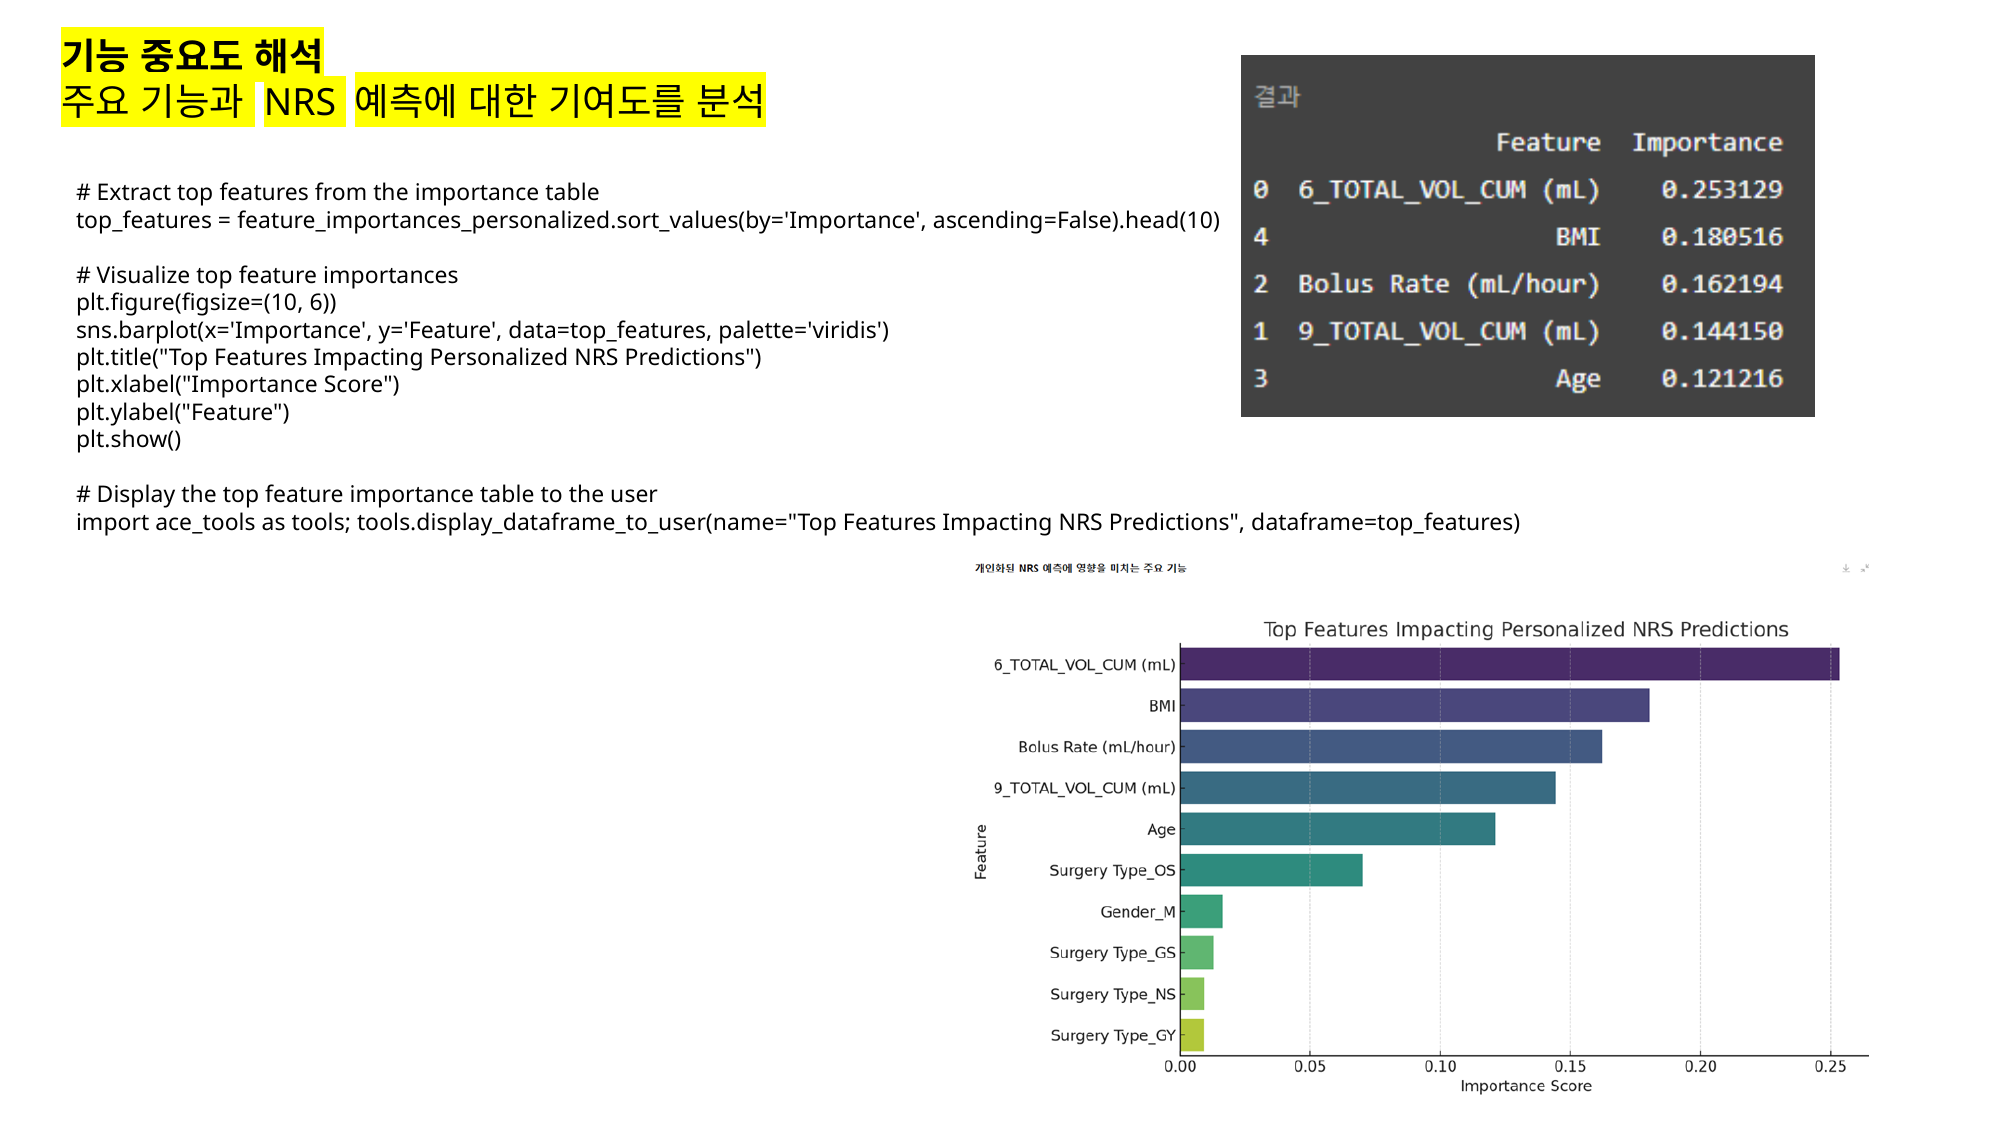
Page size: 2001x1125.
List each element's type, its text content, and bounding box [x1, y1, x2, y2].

text_box # Extract top features from the importance table top_features = feature_importances_personalized.sort_values(by='Importance', ascending=False).head(10) # Visualize top feature importances plt.figure(figsize=(10, 6)) sns.barplot(x='Importance', y='Feature', data=top_features, palette='viridis') plt.title("Top Features Impacting Personalized NRS Predictions") plt.xlabel("Importance Score") plt.ylabel("Feature") plt.show() # Display the top feature importance table to the user import ace_tools as tools; tools.display_dataframe_to_user(name="Top Features Impacting NRS Predictions", dataframe=top_features) [61, 170, 1739, 543]
picture [1240, 55, 1815, 418]
picture [970, 558, 1869, 1100]
text_box 기능 중요도 해석 주요 기능과 NRS 예측에 대한 기여도를 분석 [46, 25, 1386, 131]
